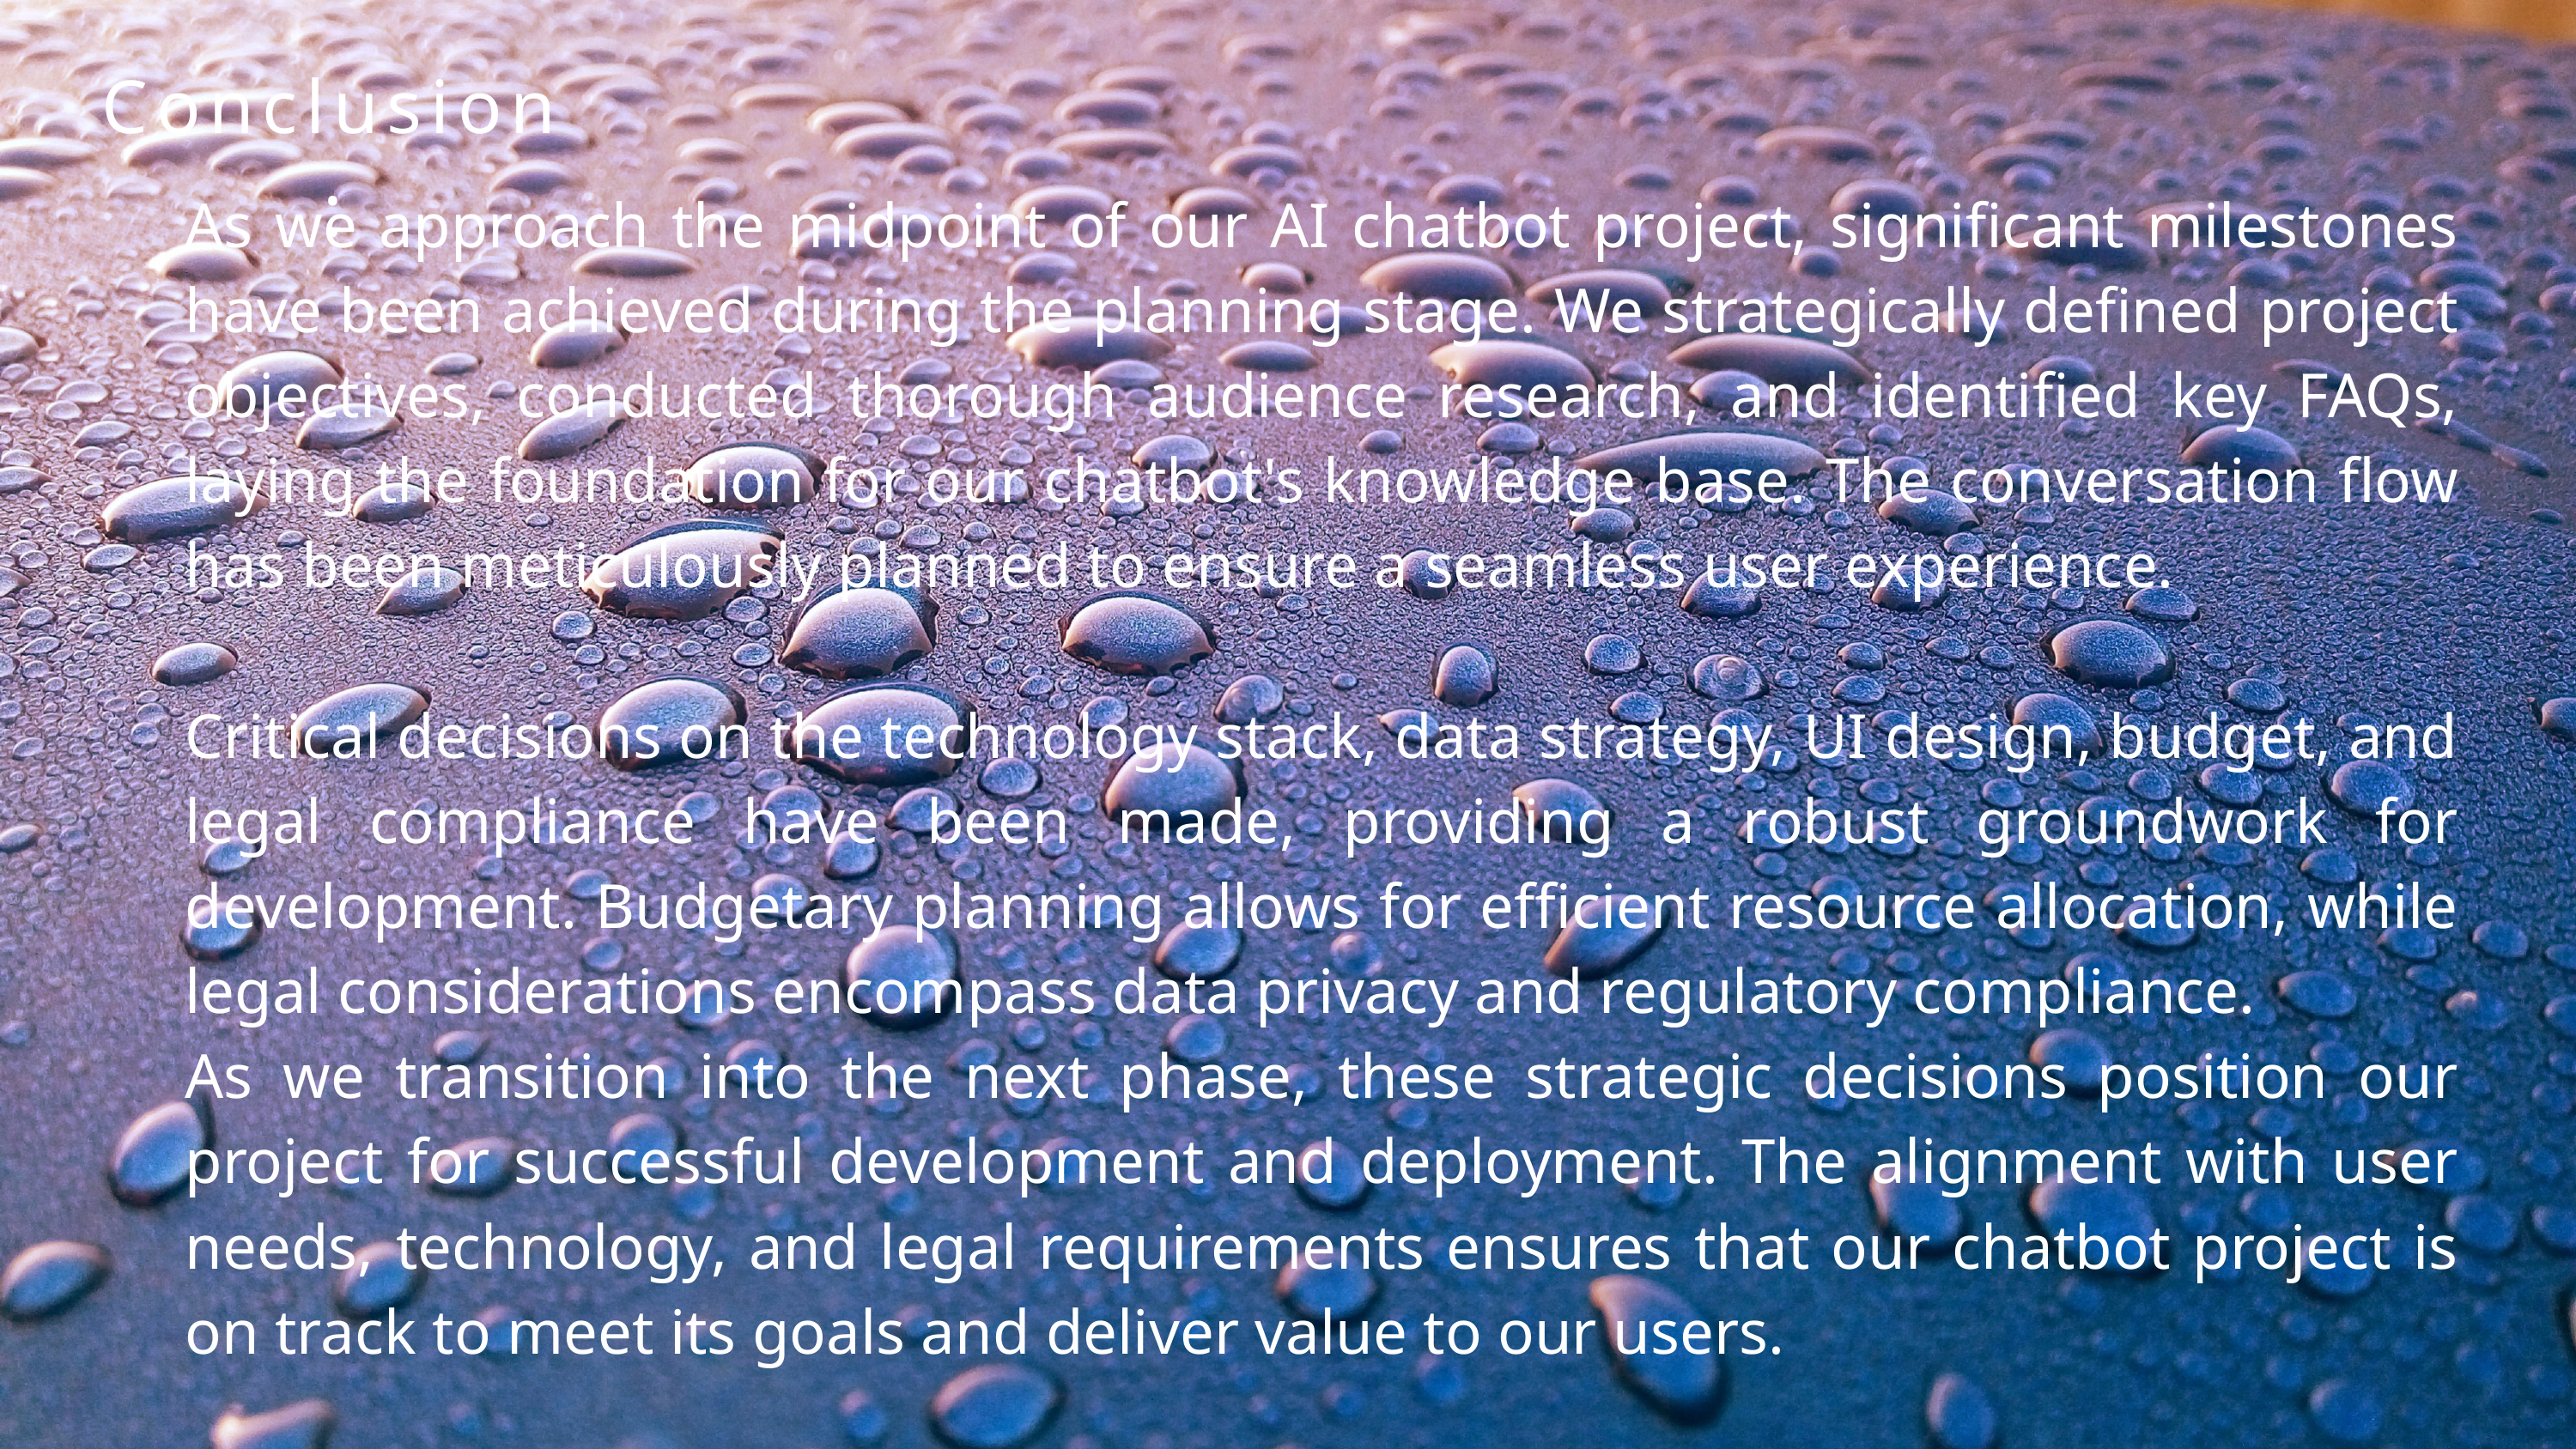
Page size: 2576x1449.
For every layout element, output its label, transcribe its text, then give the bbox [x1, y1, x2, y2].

text_box [0, 0, 2576, 1449]
text_box As we approach the midpoint of our AI chatbot project, significant milestones have been achieved during the planning stage. We strategically defined project objectives, conducted thorough audience research, and identified key FAQs, laying the foundation for our chatbot's knowledge base. The conversation flow has been meticulously planned to ensure a seamless user experience. Critical decisions on the technology stack, data strategy, UI design, budget, and legal compliance have been made, providing a robust groundwork for development. Budgetary planning allows for efficient resource allocation, while legal considerations encompass data privacy and regulatory compliance. As we transition into the next phase, these strategic decisions position our project for successful development and deployment. The alignment with user needs, technology, and legal requirements ensures that our chatbot project is on track to meet its goals and deliver value to our users. [185, 174, 2461, 1449]
text_box Conclusion: [95, 45, 572, 251]
